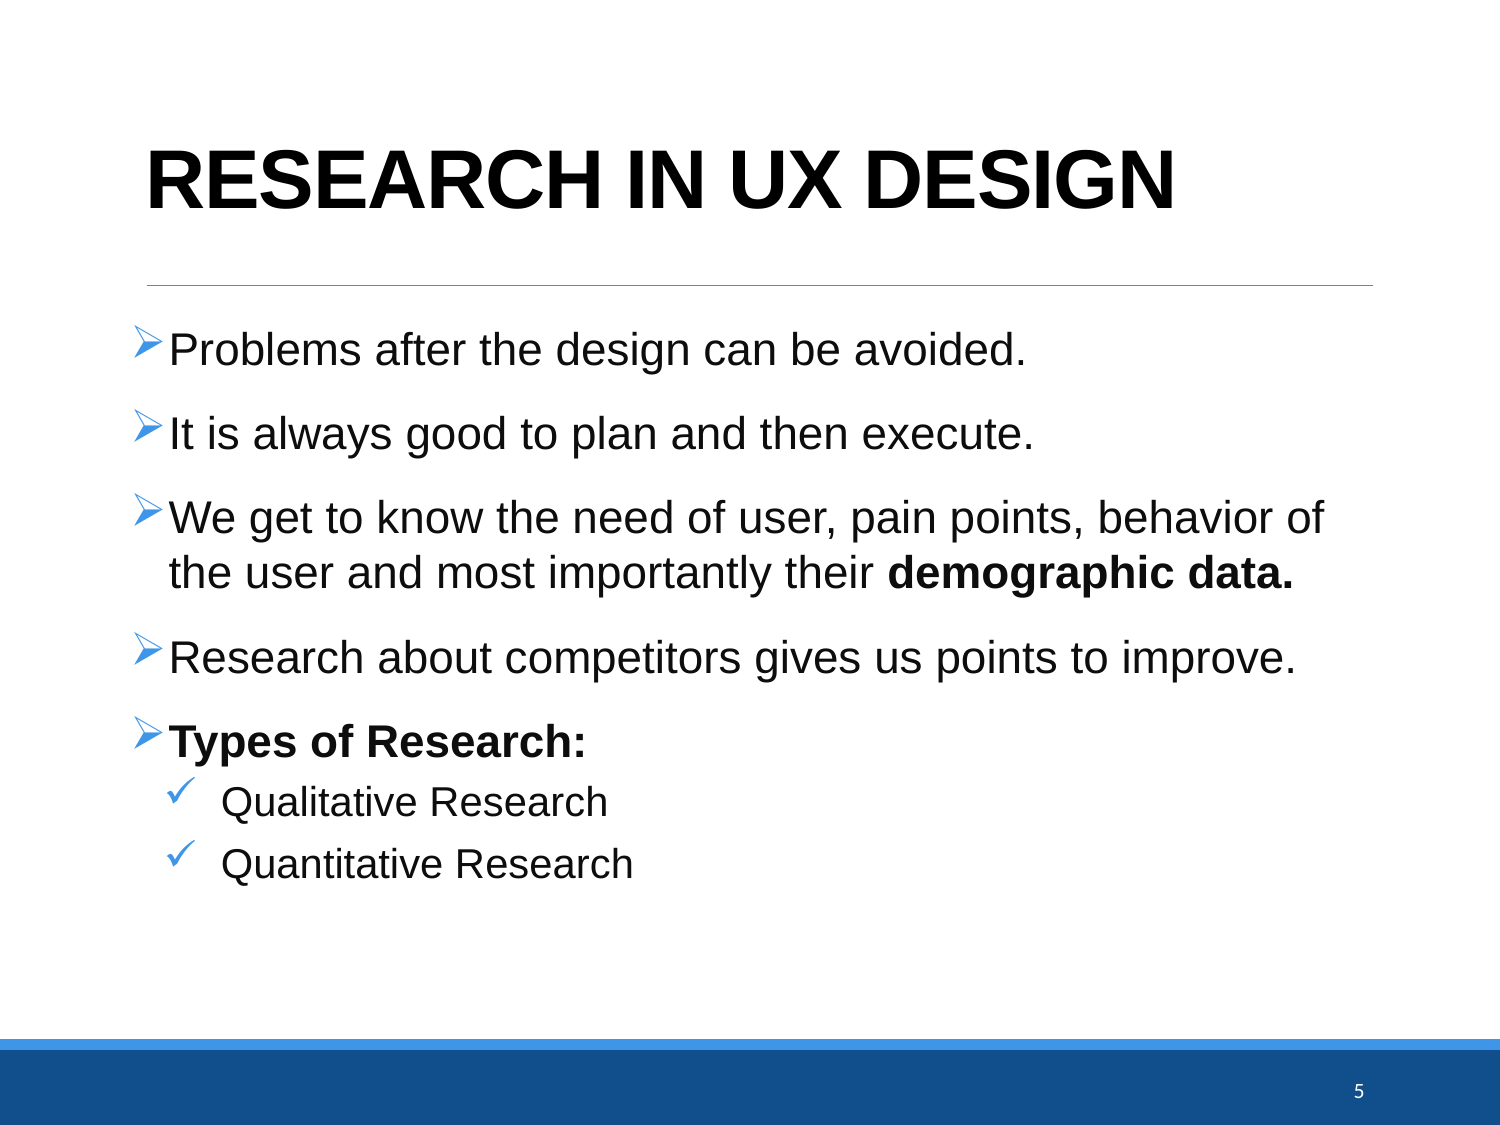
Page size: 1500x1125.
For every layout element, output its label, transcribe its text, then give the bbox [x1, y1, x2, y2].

slide_number 5 [1218, 1059, 1380, 1120]
title RESEARCH IN UX DESIGN [130, 54, 1368, 234]
text_box Problems after the design can be avoided. It is always good to plan and then execute. We get to know the need of user, pain points, behavior of the user and most importantly their demographic data. Research about competitors gives us points to improve. Types of Research: Qualitative Research Quantitative Research [130, 312, 1368, 608]
